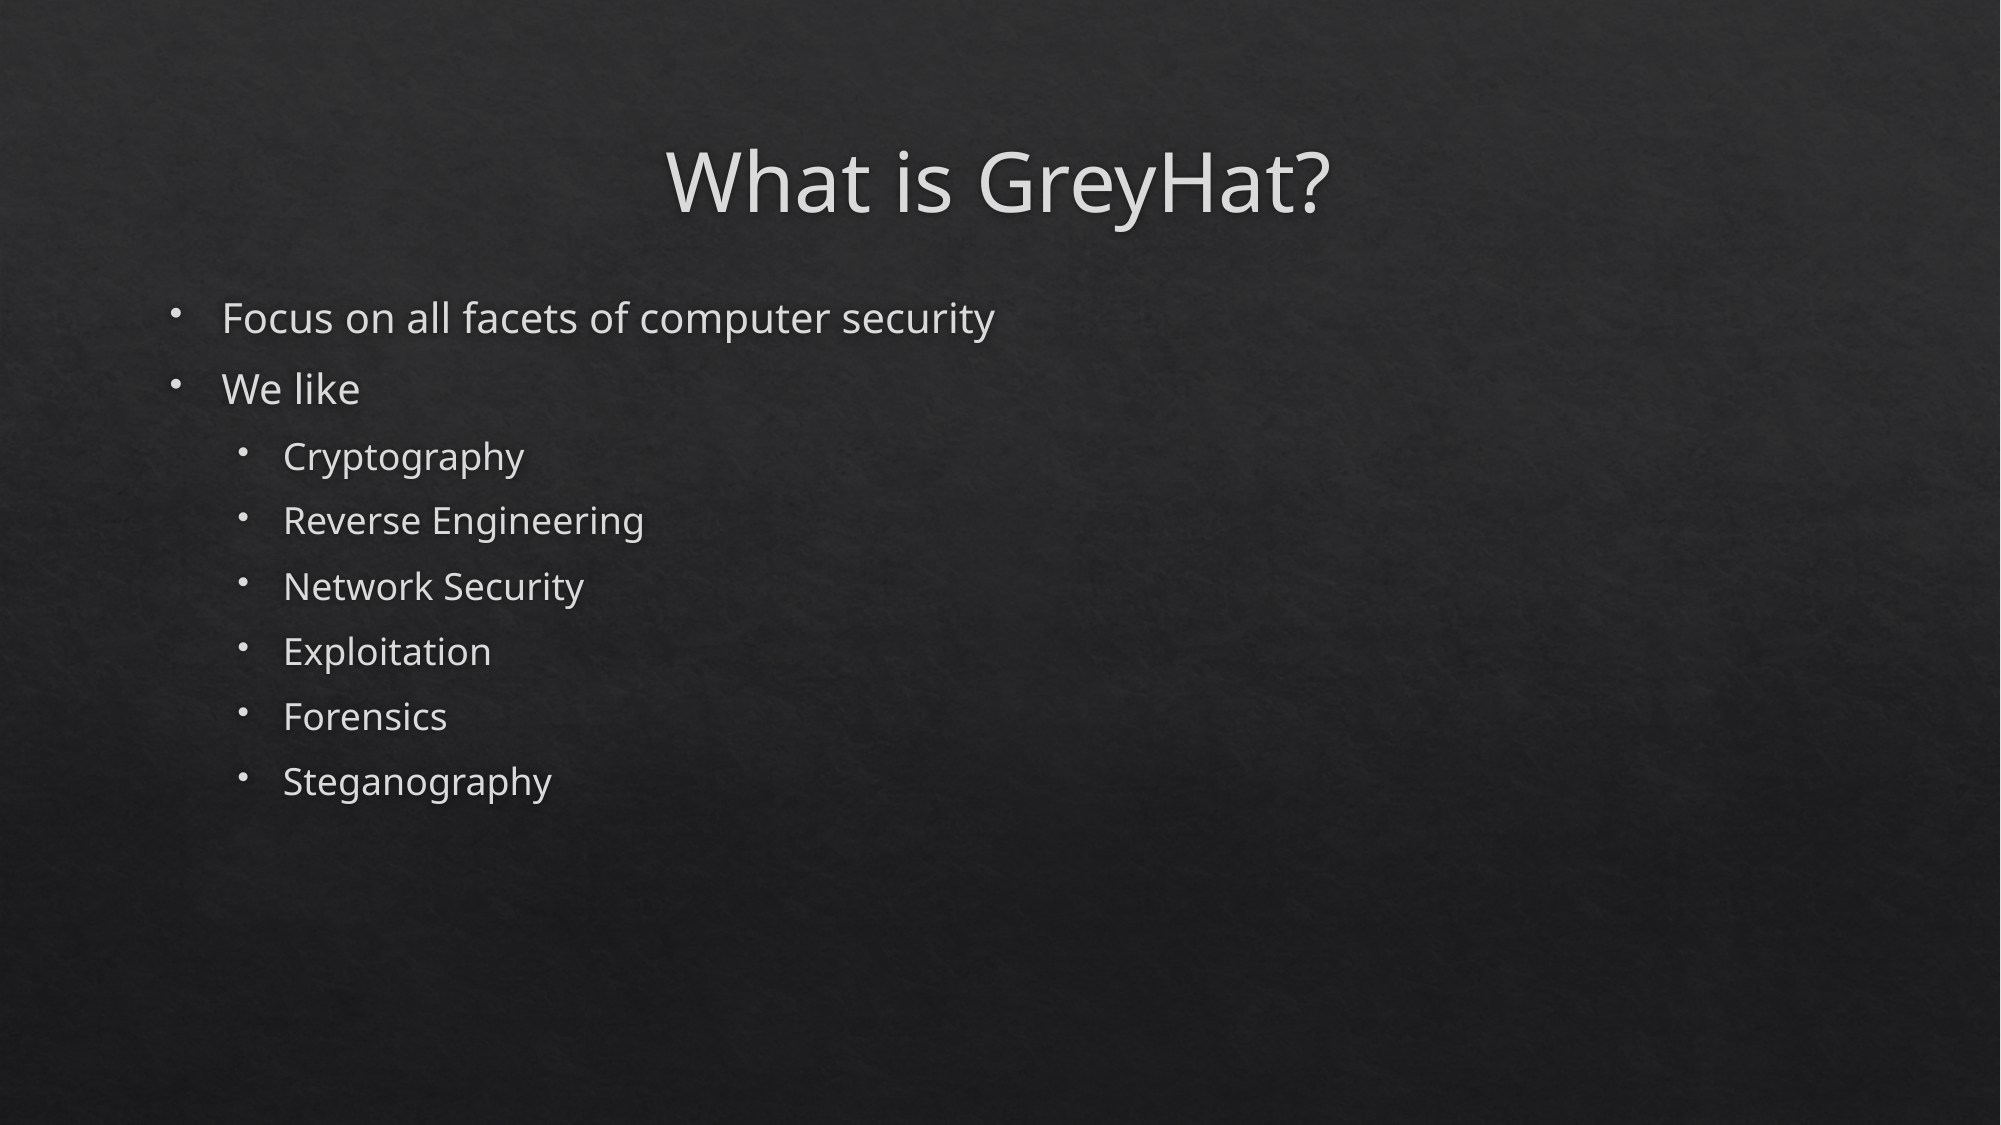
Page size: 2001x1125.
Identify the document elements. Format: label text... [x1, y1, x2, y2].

title What is GreyHat? [149, 99, 1849, 260]
list Focus on all facets of computer security We like Cryptography Reverse Engineering Network Security Exploitation Forensics Steganography [149, 284, 1849, 950]
